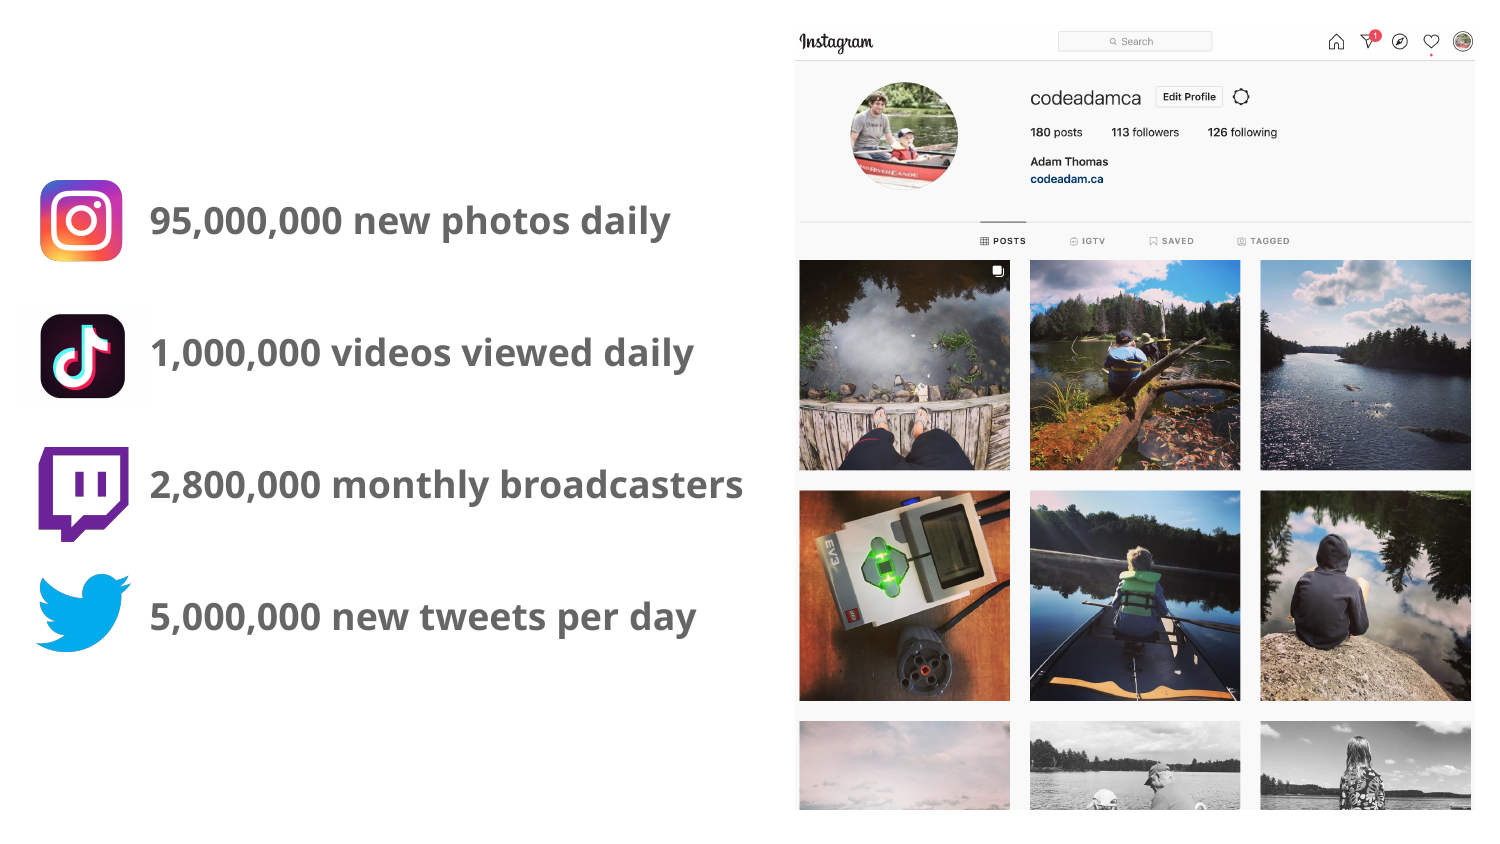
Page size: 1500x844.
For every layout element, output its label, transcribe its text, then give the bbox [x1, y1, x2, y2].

picture [35, 574, 95, 653]
picture [0, 447, 168, 543]
picture [14, 179, 145, 268]
picture [795, 24, 1476, 810]
title 95,000,000 new photos daily 1,000,000 videos viewed daily 2,800,000 monthly broadcasters 5,000,000 new tweets per day [134, 182, 771, 661]
picture [17, 306, 148, 405]
picture [70, 574, 132, 653]
